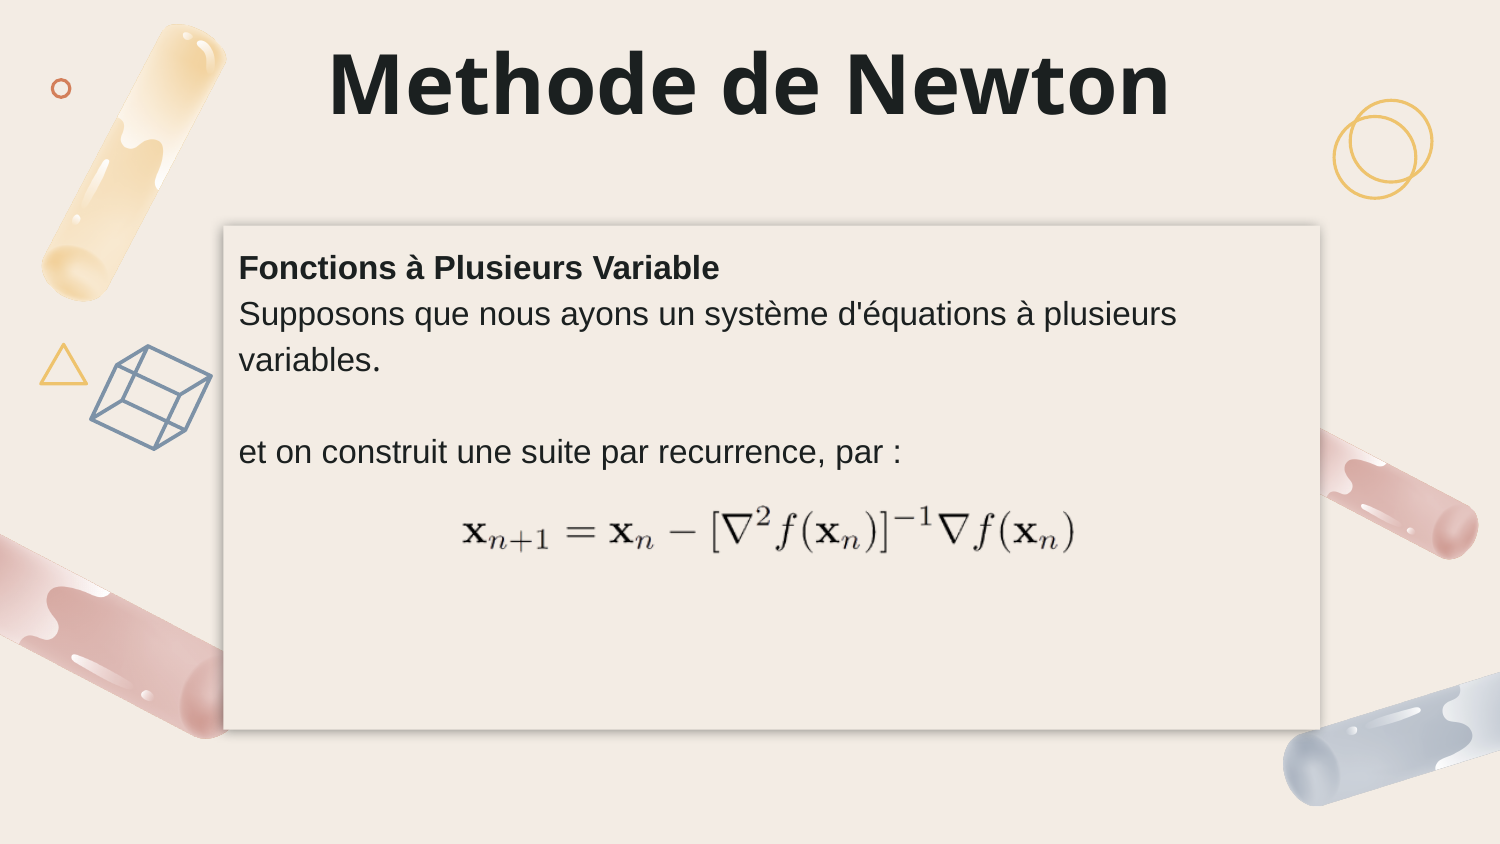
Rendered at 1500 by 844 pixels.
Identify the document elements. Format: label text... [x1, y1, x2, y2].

picture [413, 483, 1090, 579]
title Methode de Newton [296, 24, 1277, 147]
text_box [1231, 352, 1500, 814]
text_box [0, 5, 292, 825]
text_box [1333, 100, 1433, 199]
